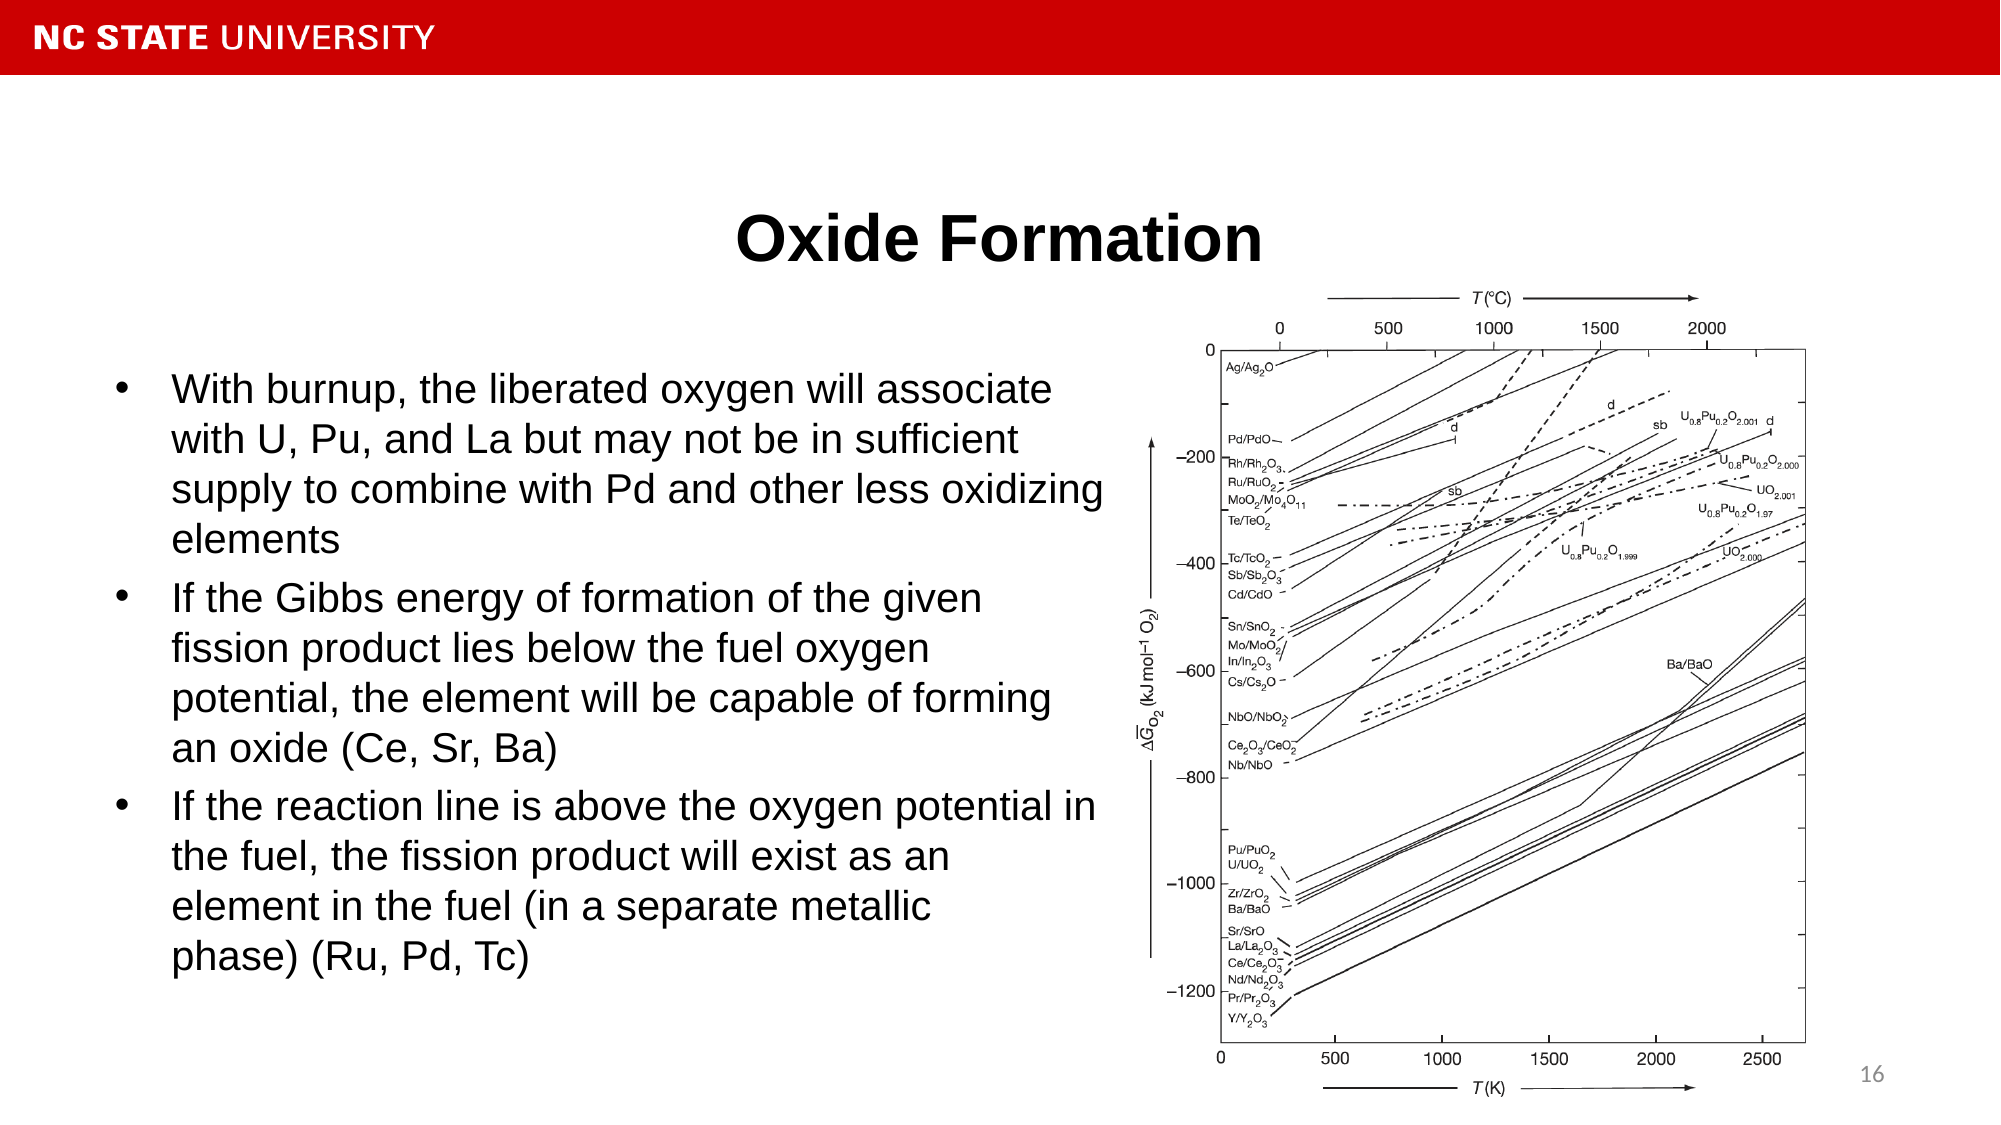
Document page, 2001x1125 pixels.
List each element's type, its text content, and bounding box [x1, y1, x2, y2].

list With burnup, the liberated oxygen will associate with U, Pu, and La but may not be in sufficient supply to combine with Pd and other less oxidizing elements If the Gibbs energy of formation of the given fission product lies below the fuel oxygen potential, the element will be capable of forming an oxide (Ce, Sr, Ba) If the reaction line is above the oxygen potential in the fuel, the fission product will exist as an element in the fuel (in a separate metallic phase) (Ru, Pd, Tc) [99, 354, 1119, 1005]
slide_number 16 [1838, 1042, 1900, 1103]
title Oxide Formation [99, 147, 1900, 323]
picture [0, 0, 2000, 75]
picture [1124, 274, 1835, 1105]
